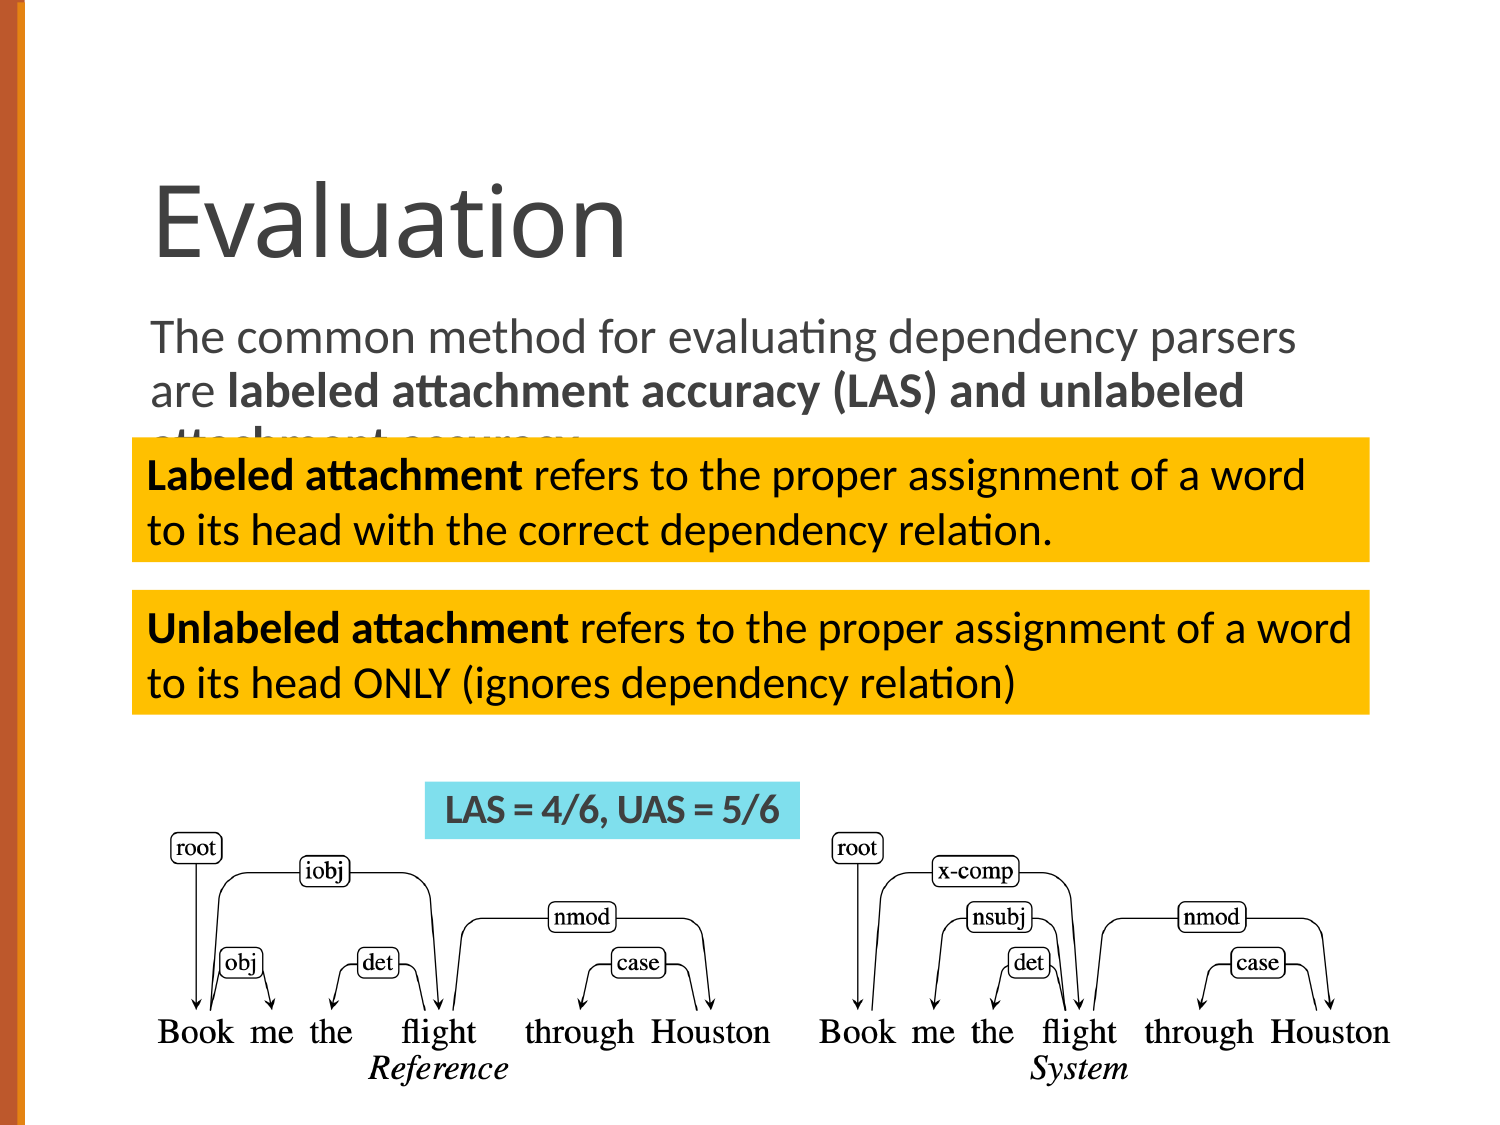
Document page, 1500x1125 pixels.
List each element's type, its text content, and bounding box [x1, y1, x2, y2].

text_box Labeled attachment refers to the proper assignment of a word to its head with the correct dependency relation. [132, 437, 1370, 563]
text_box Unlabeled attachment refers to the proper assignment of a word to its head ONLY (ignores dependency relation) [132, 589, 1370, 715]
picture [122, 819, 1420, 1097]
list The common method for evaluating dependency parsers are labeled attachment accuracy (LAS) and unlabeled attachment accuracy [135, 302, 1373, 816]
text_box LAS = 4/6, UAS = 5/6 [424, 781, 800, 816]
title Evaluation [135, 47, 1373, 285]
